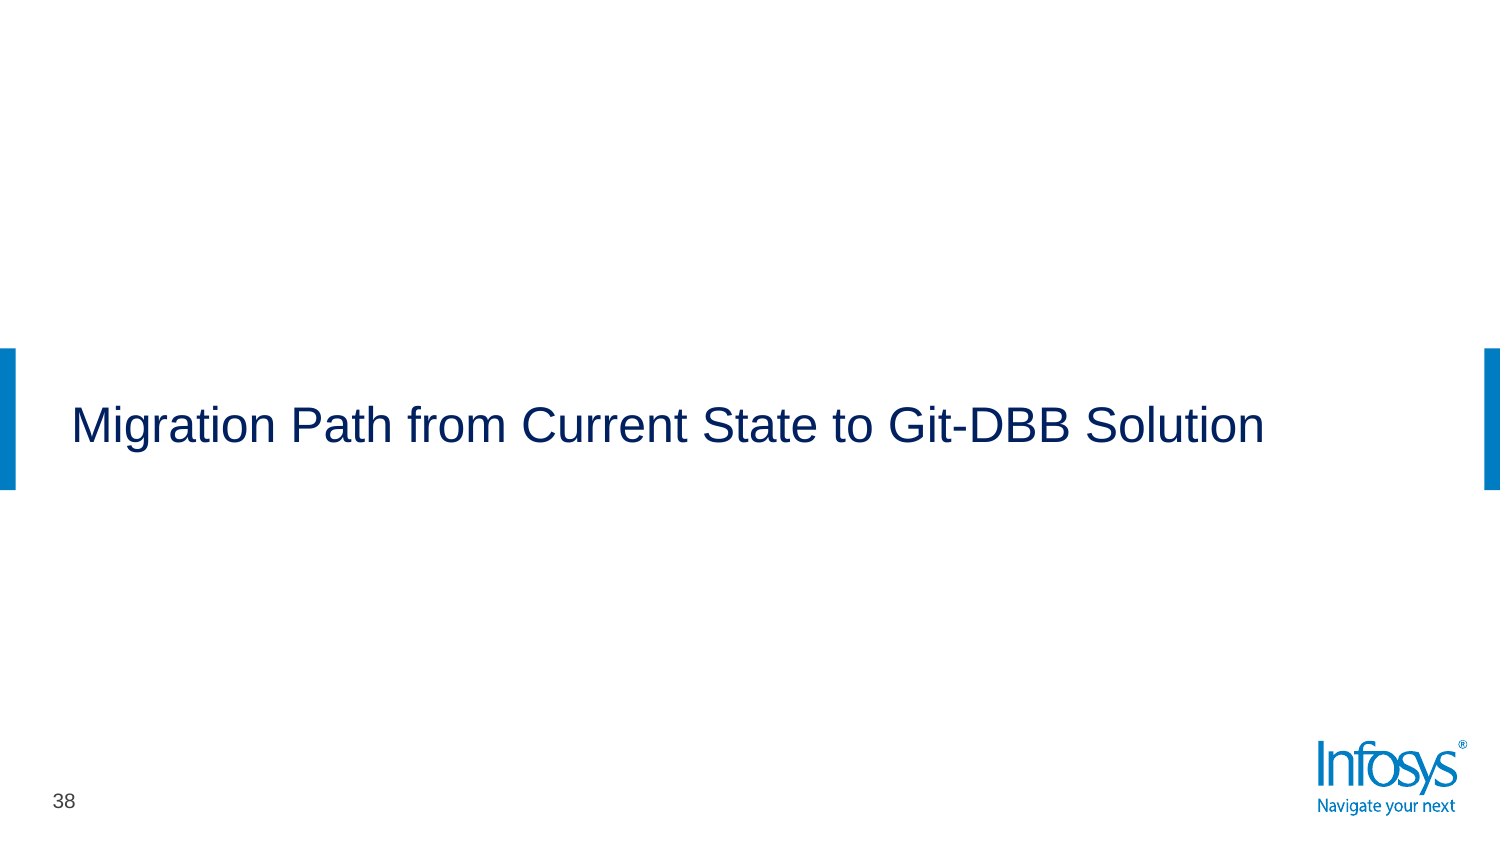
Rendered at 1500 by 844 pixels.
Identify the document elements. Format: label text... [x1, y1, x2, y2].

title Migration Path from Current State to Git-DBB Solution [56, 384, 1488, 459]
slide_number 38 [37, 780, 115, 826]
